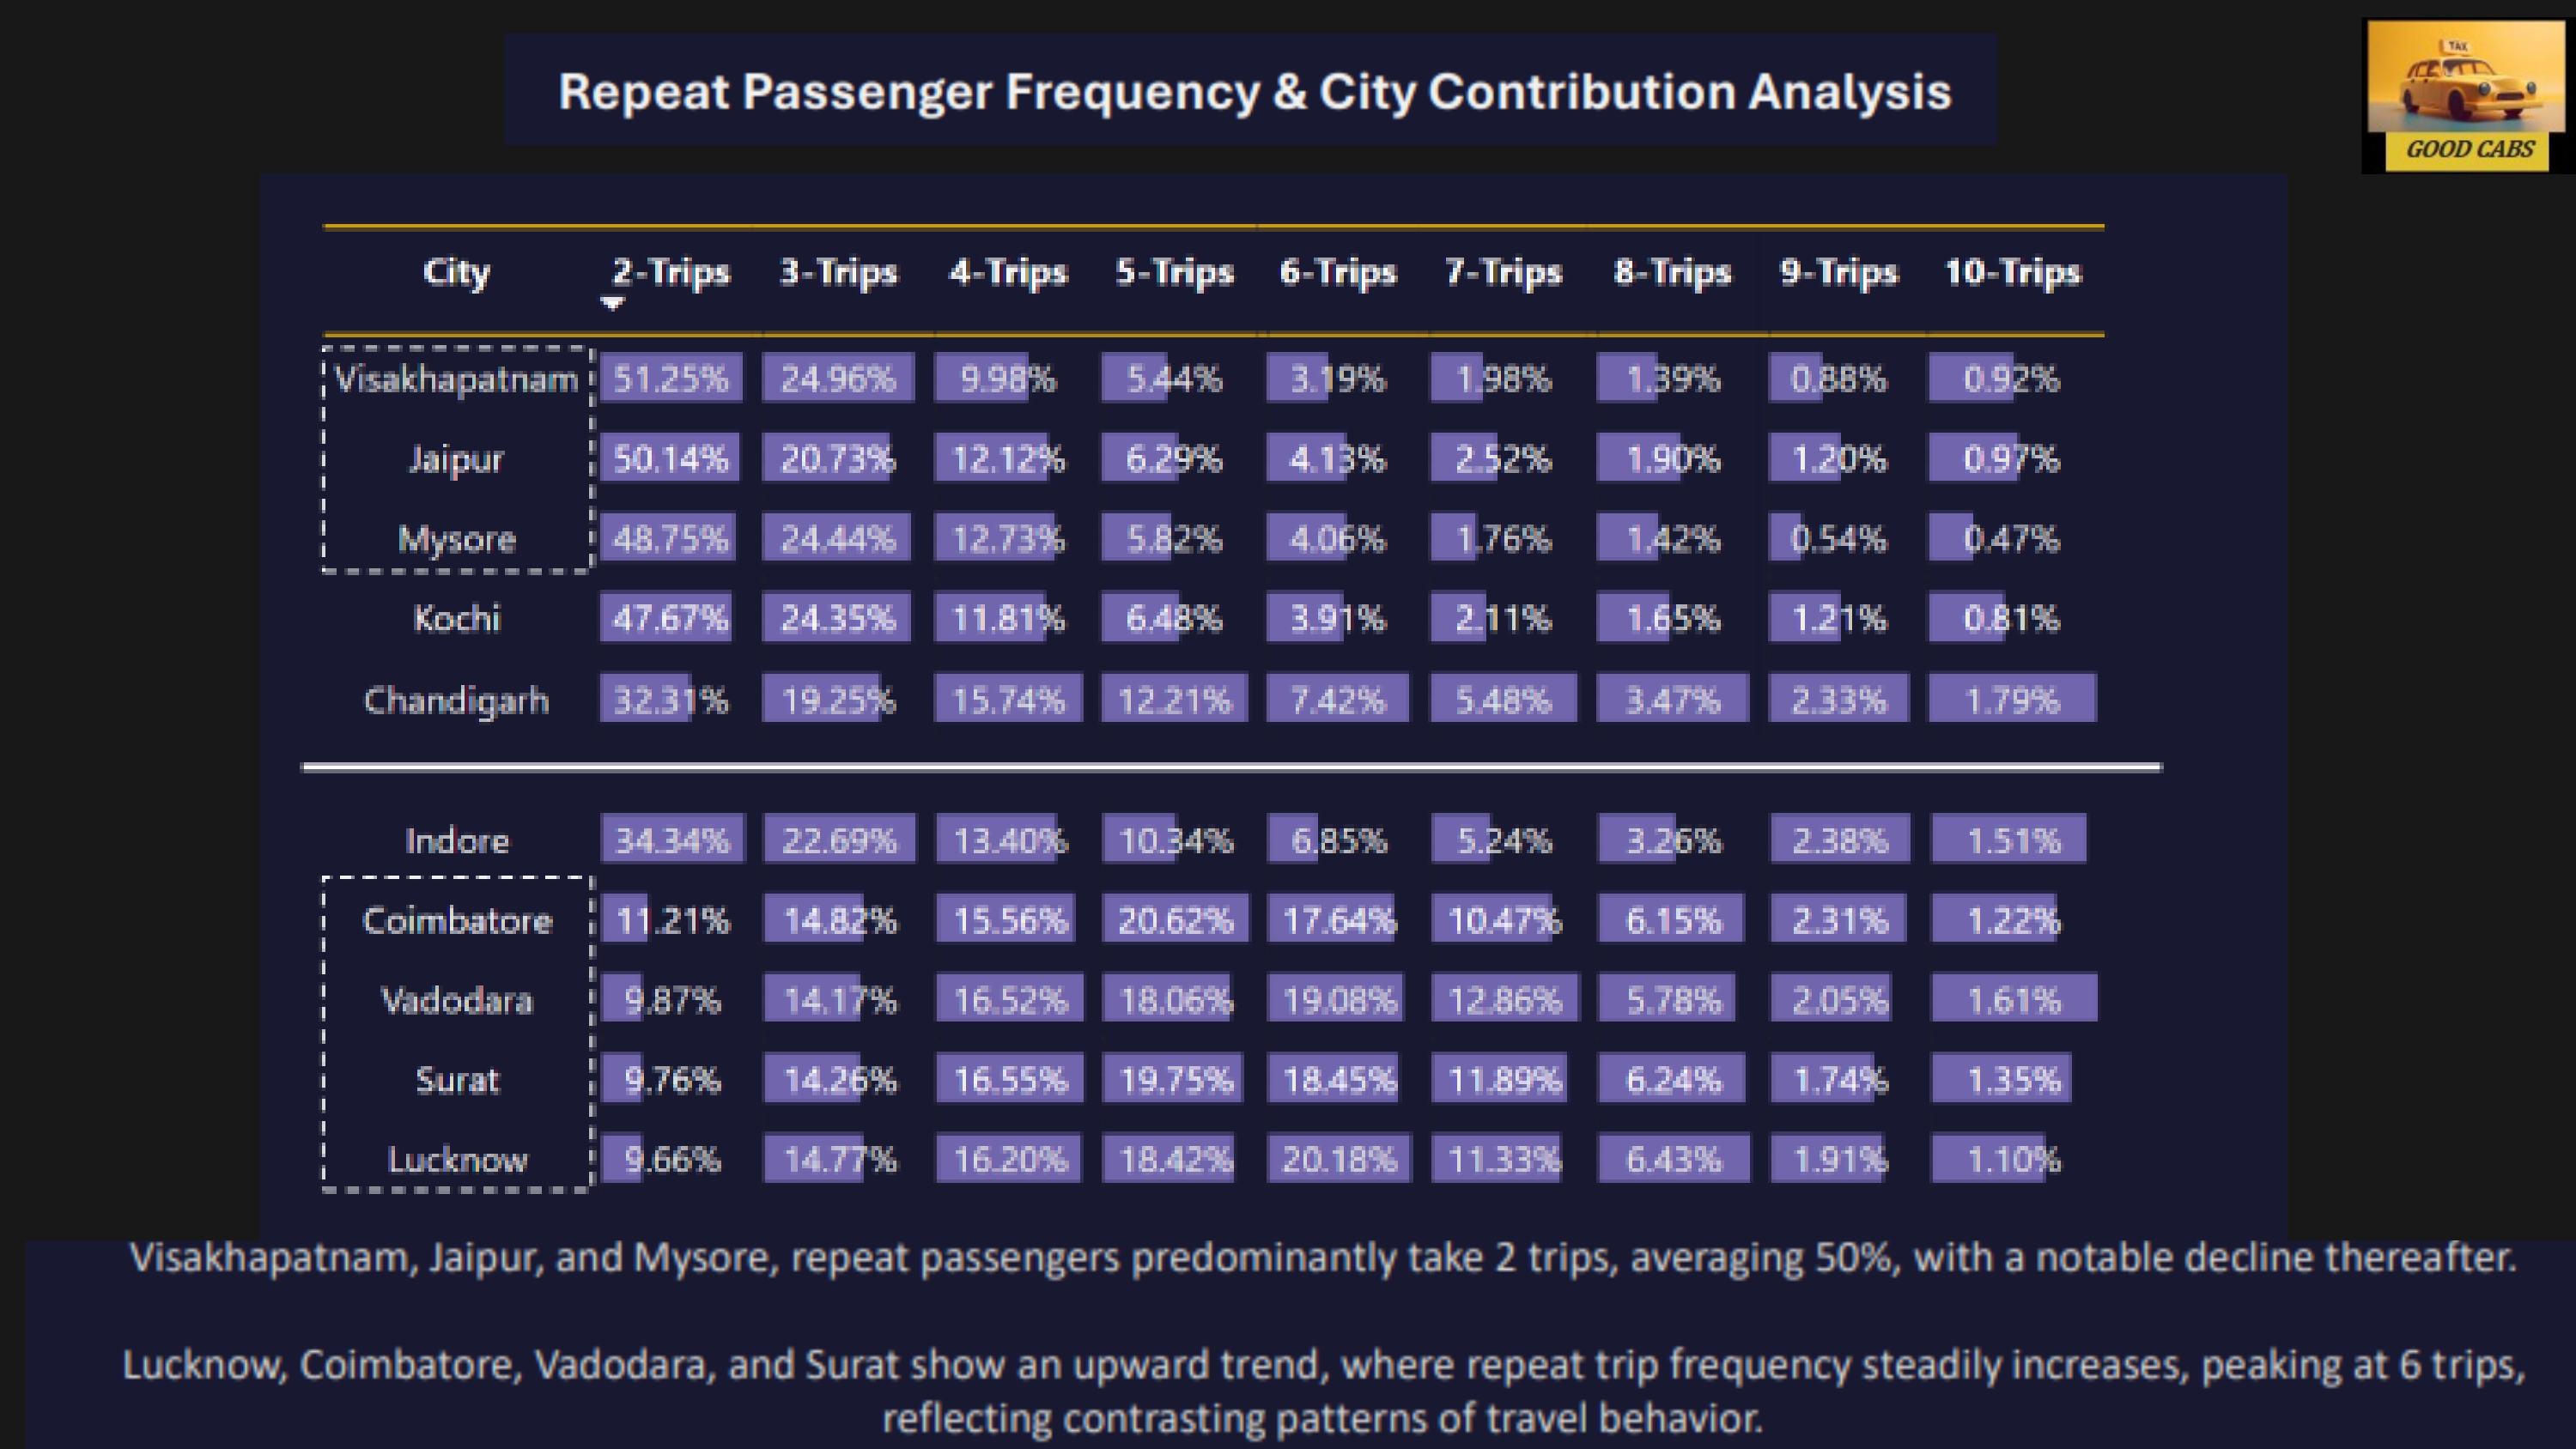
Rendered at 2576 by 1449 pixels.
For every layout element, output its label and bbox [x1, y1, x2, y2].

text_box [2361, 17, 2576, 174]
text_box [504, 33, 1998, 145]
text_box [260, 173, 2288, 1240]
text_box [25, 1240, 2576, 1449]
